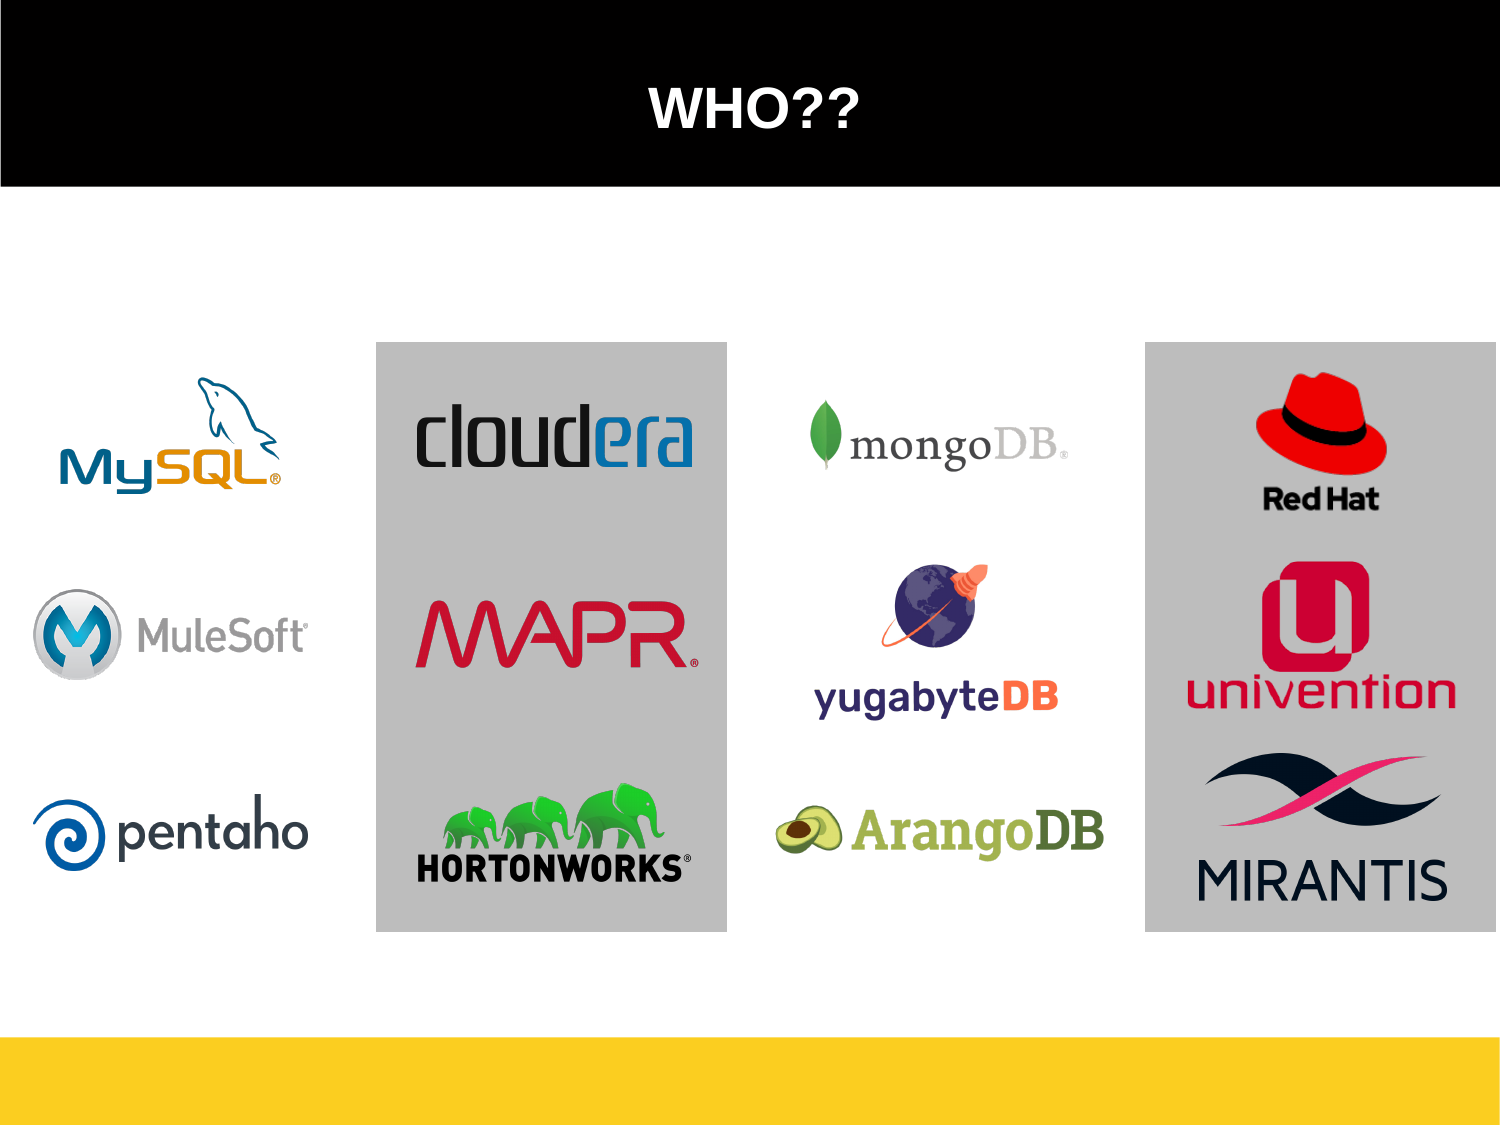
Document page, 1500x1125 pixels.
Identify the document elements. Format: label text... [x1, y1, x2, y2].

title Who?? [72, 23, 1438, 187]
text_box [32, 330, 1500, 936]
